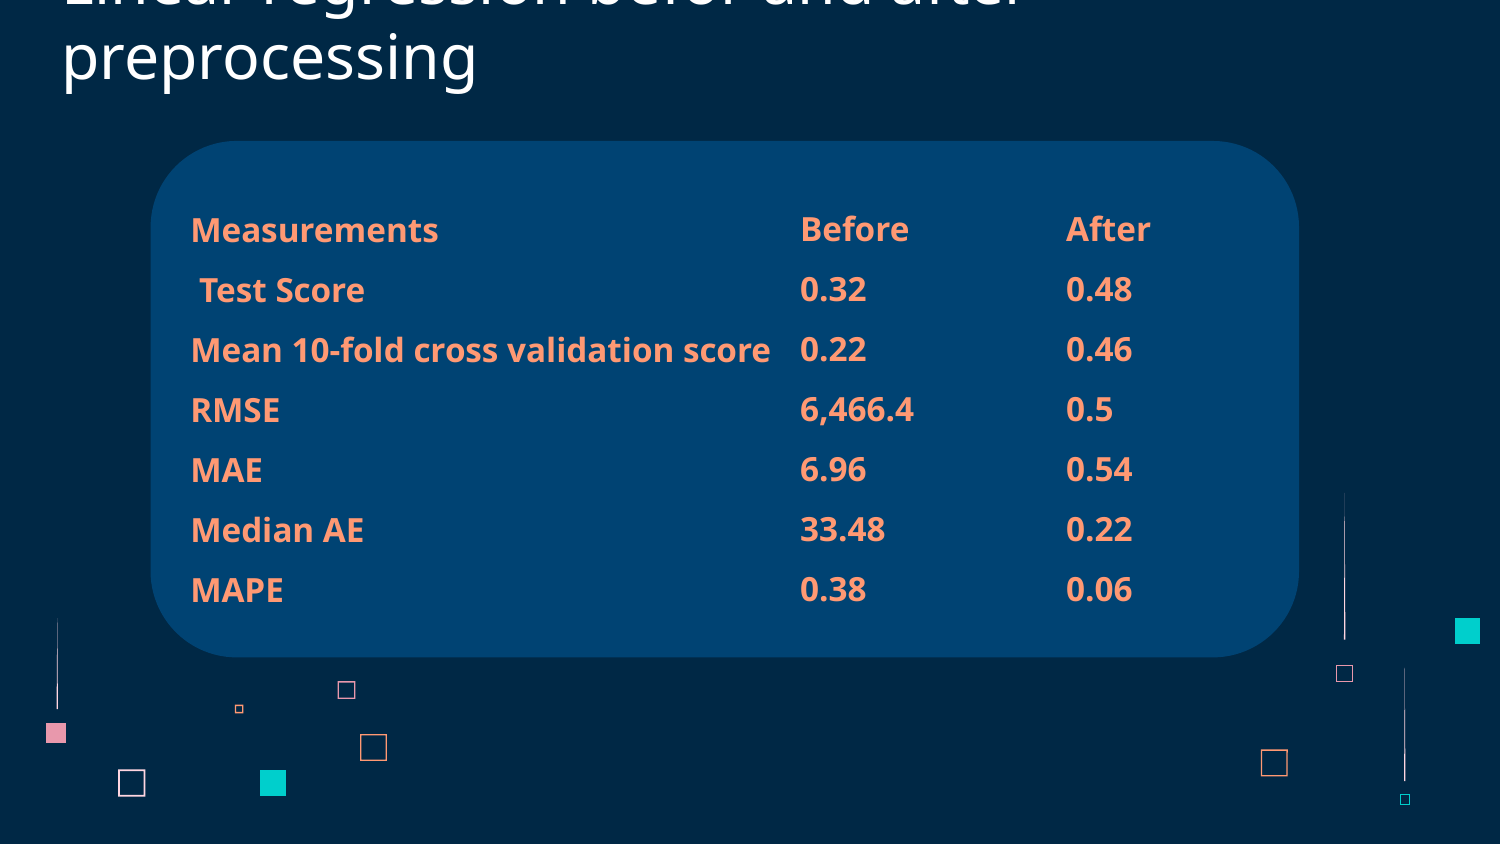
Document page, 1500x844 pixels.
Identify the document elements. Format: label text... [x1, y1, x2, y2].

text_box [150, 140, 1300, 658]
title Linear regression befor and after preprocessing [46, 54, 1370, 107]
